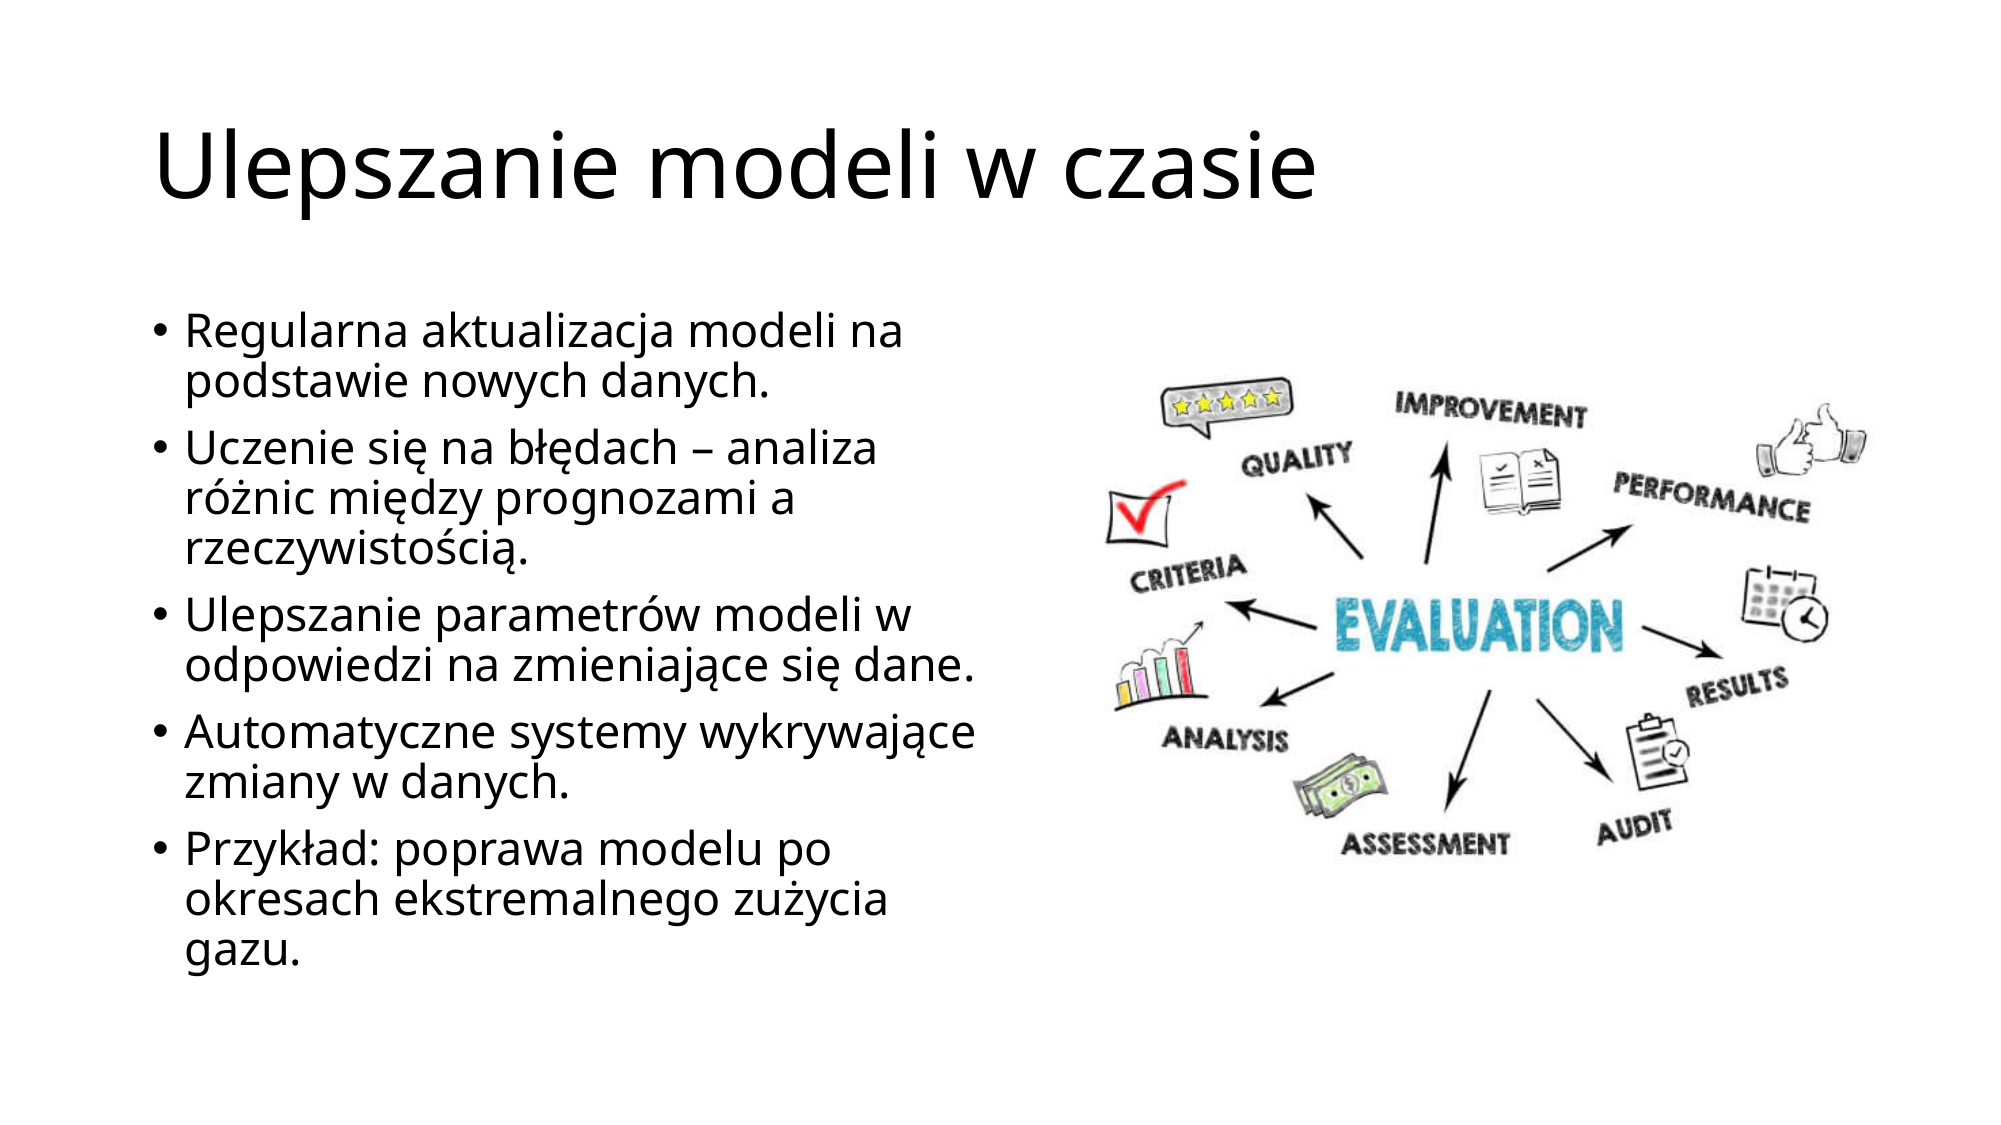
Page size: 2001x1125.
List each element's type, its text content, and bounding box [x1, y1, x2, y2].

picture [1017, 298, 1941, 953]
title Ulepszanie modeli w czasie [137, 59, 1863, 278]
list Regularna aktualizacja modeli na podstawie nowych danych. Uczenie się na błędach – analiza różnic między prognozami a rzeczywistością. Ulepszanie parametrów modeli w odpowiedzi na zmieniające się dane. Automatyczne systemy wykrywające zmiany w danych. Przykład: poprawa modelu po okresach ekstremalnego zużycia gazu. [137, 299, 1000, 1014]
